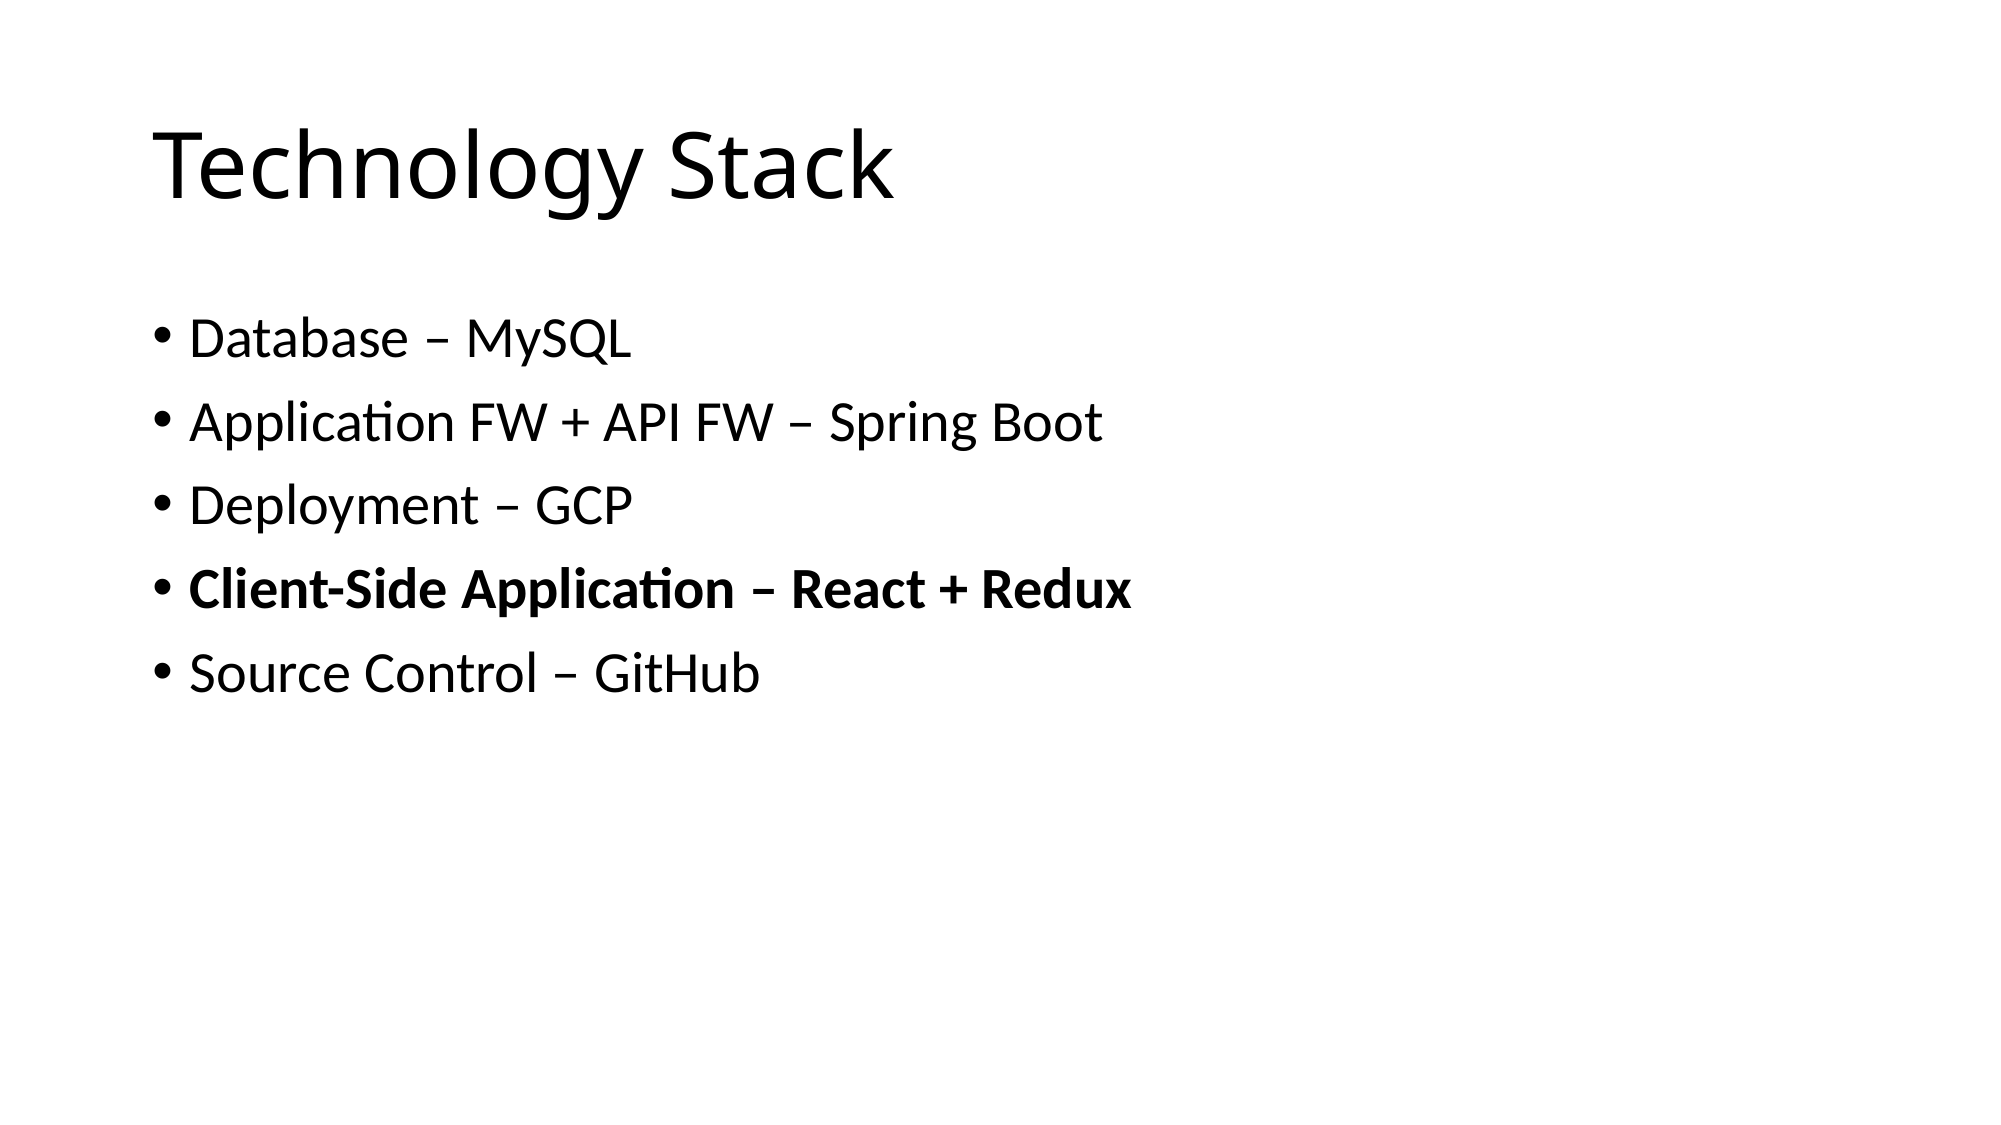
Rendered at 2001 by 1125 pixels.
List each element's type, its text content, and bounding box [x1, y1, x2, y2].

list Database – MySQL Application FW + API FW – Spring Boot Deployment – GCP Client-Side Application – React + Redux Source Control – GitHub [137, 299, 1863, 1014]
title Technology Stack [137, 59, 1863, 278]
